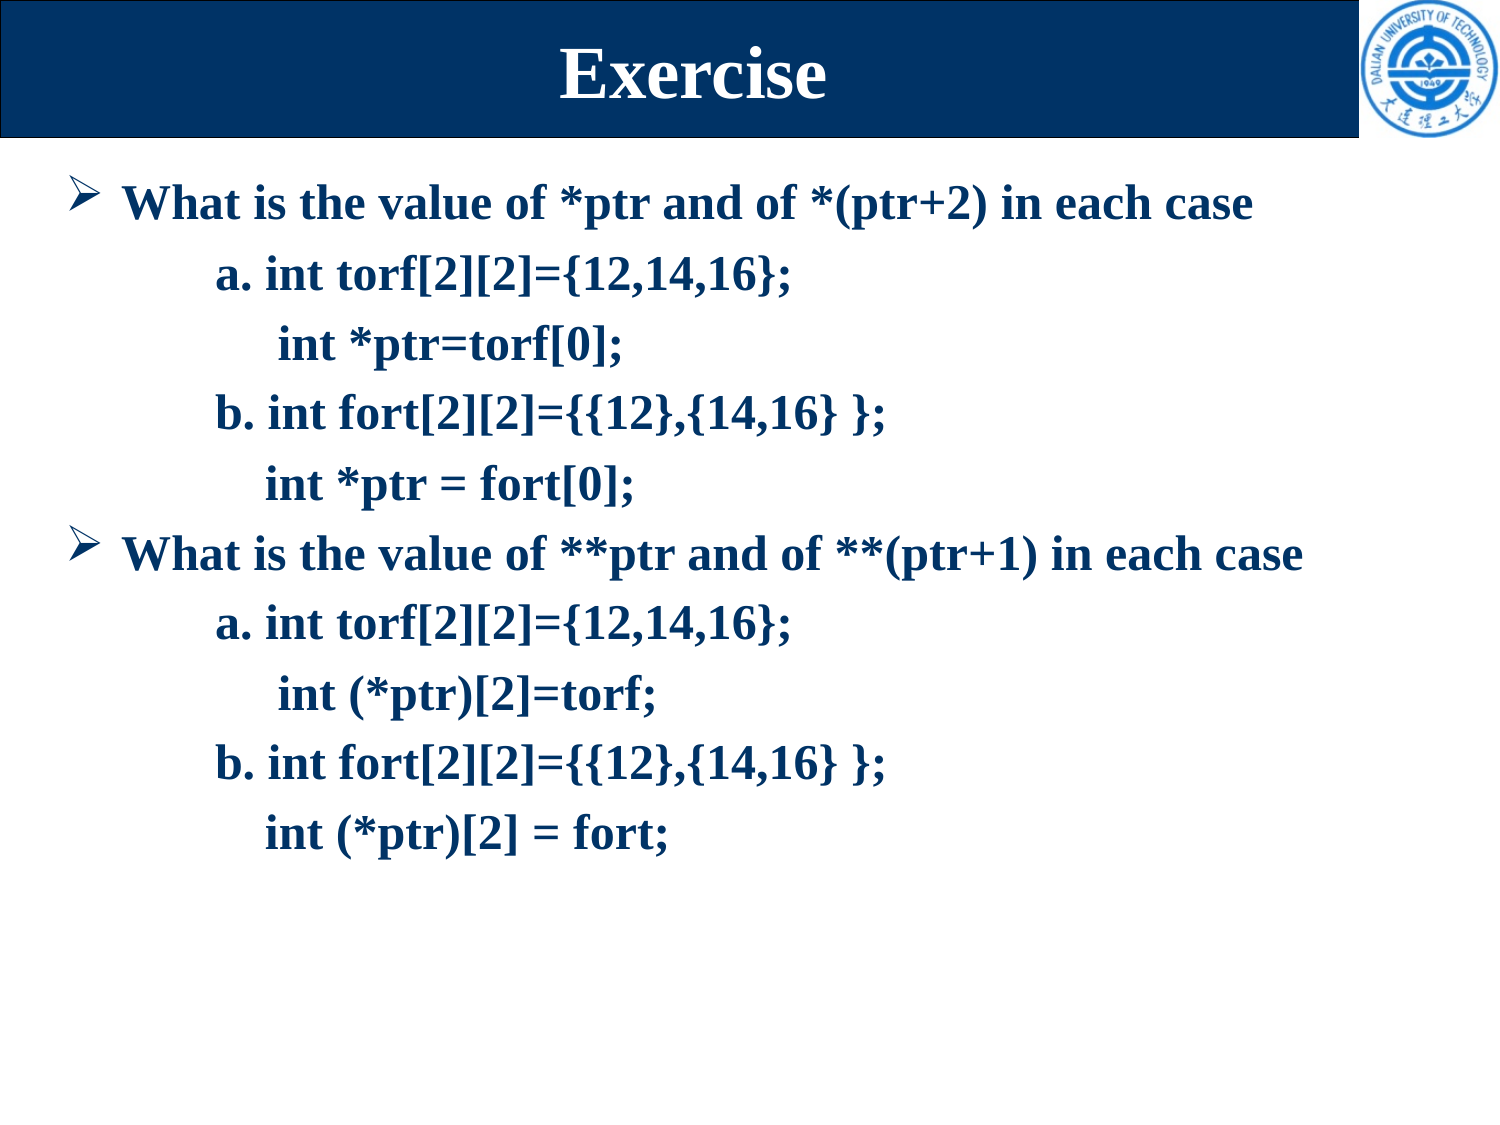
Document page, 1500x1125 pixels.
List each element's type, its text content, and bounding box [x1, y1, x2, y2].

list What is the value of *ptr and of *(ptr+2) in each case a. int torf[2][2]={12,14,16}; int *ptr=torf[0]; b. int fort[2][2]={{12},{14,16} }; int *ptr = fort[0]; What is the value of **ptr and of **(ptr+1) in each case a. int torf[2][2]={12,14,16}; int (*ptr)[2]=torf; b. int fort[2][2]={{12},{14,16} }; int (*ptr)[2] = fort; [50, 162, 1463, 1088]
title Exercise [37, 12, 1350, 125]
picture [1359, 0, 1500, 138]
